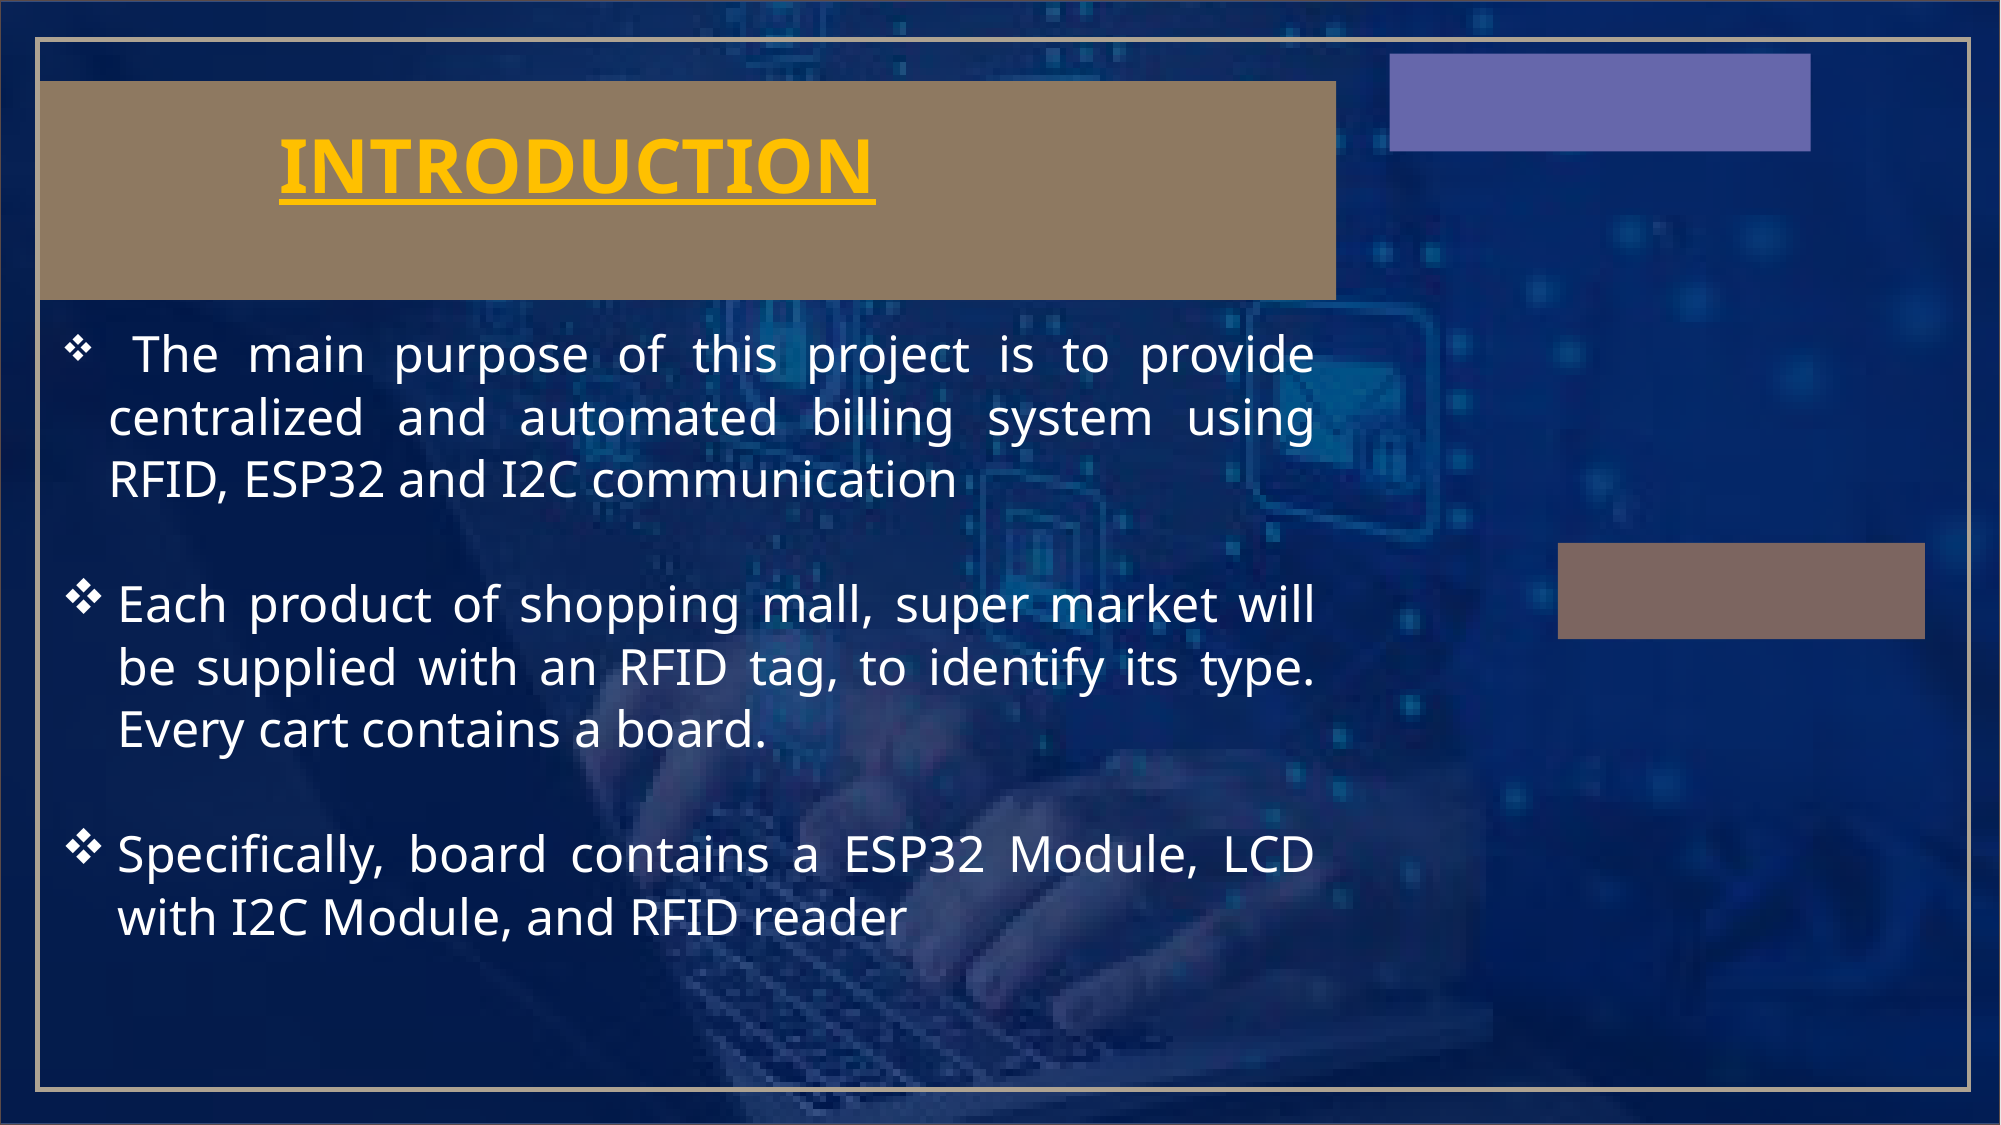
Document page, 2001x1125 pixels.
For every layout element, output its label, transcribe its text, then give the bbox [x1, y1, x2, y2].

title Introduction [264, 121, 1511, 285]
list The main purpose of this project is to provide centralized and automated billing system using RFID, ESP32 and I2C communication Each product of shopping mall, super market will be supplied with an RFID tag, to identify its type. Every cart contains a board. Specifically, board contains a ESP32 Module, LCD with I2C Module, and RFID reader [46, 313, 1332, 1075]
